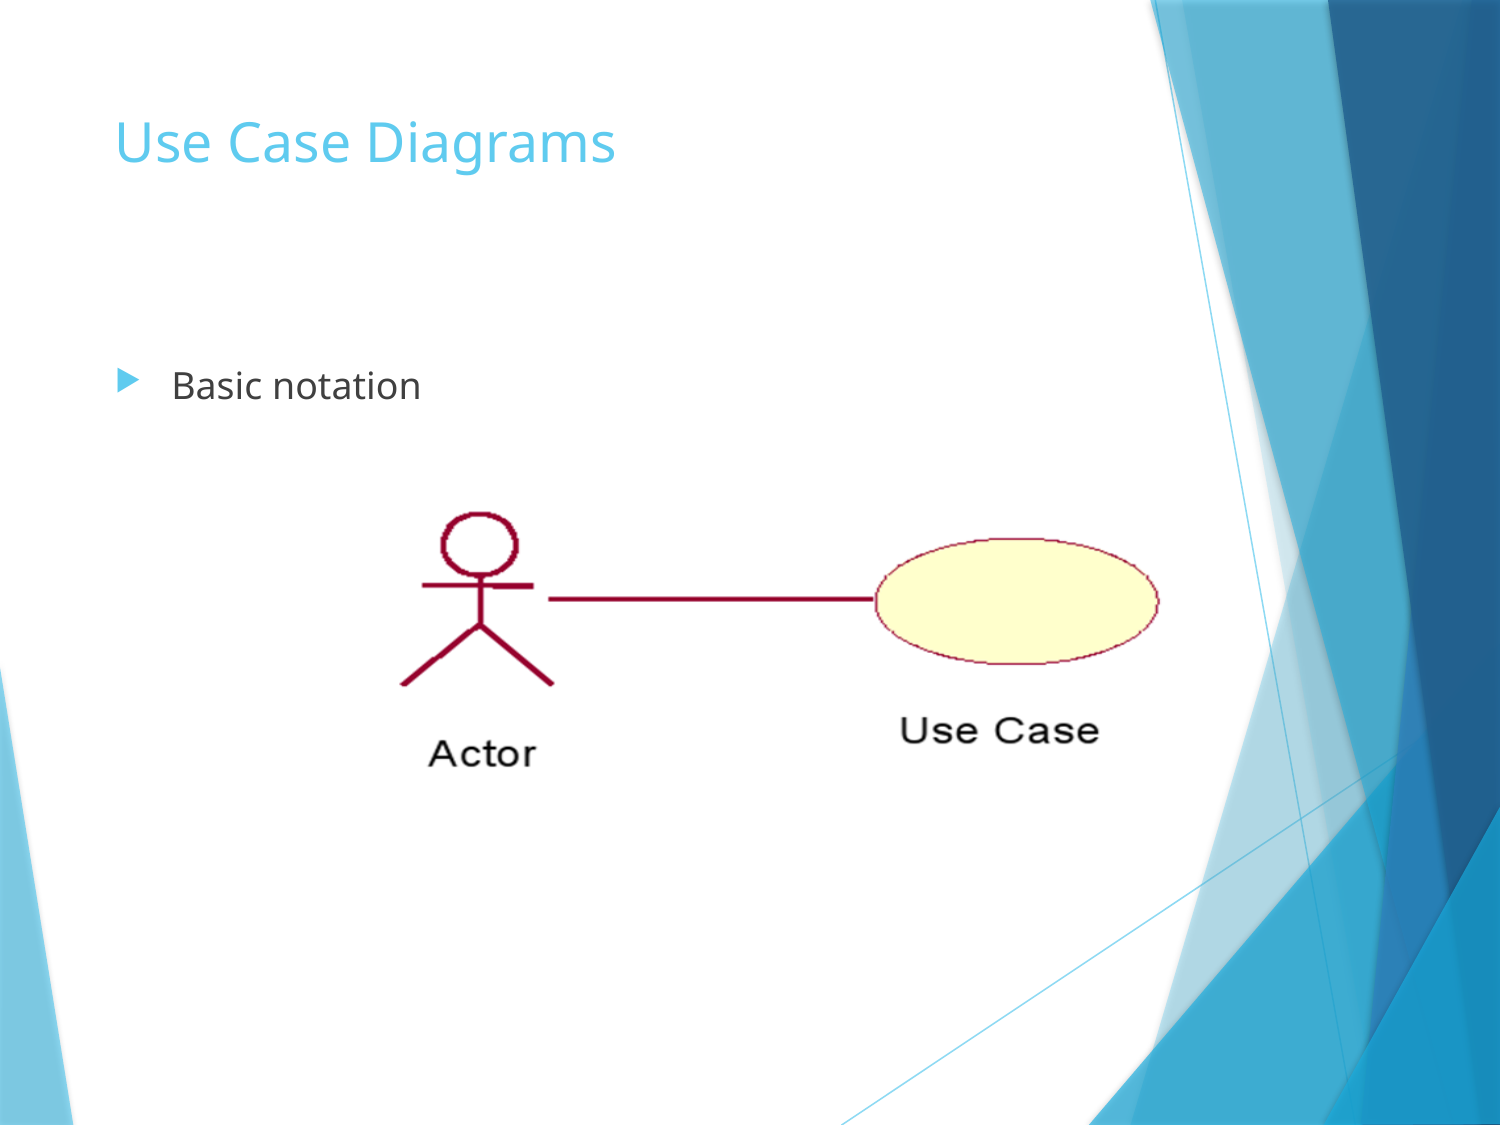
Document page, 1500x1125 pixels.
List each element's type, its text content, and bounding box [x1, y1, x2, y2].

title Use Case Diagrams [99, 99, 1142, 317]
list Basic notation [99, 354, 1142, 992]
picture [311, 474, 1201, 826]
